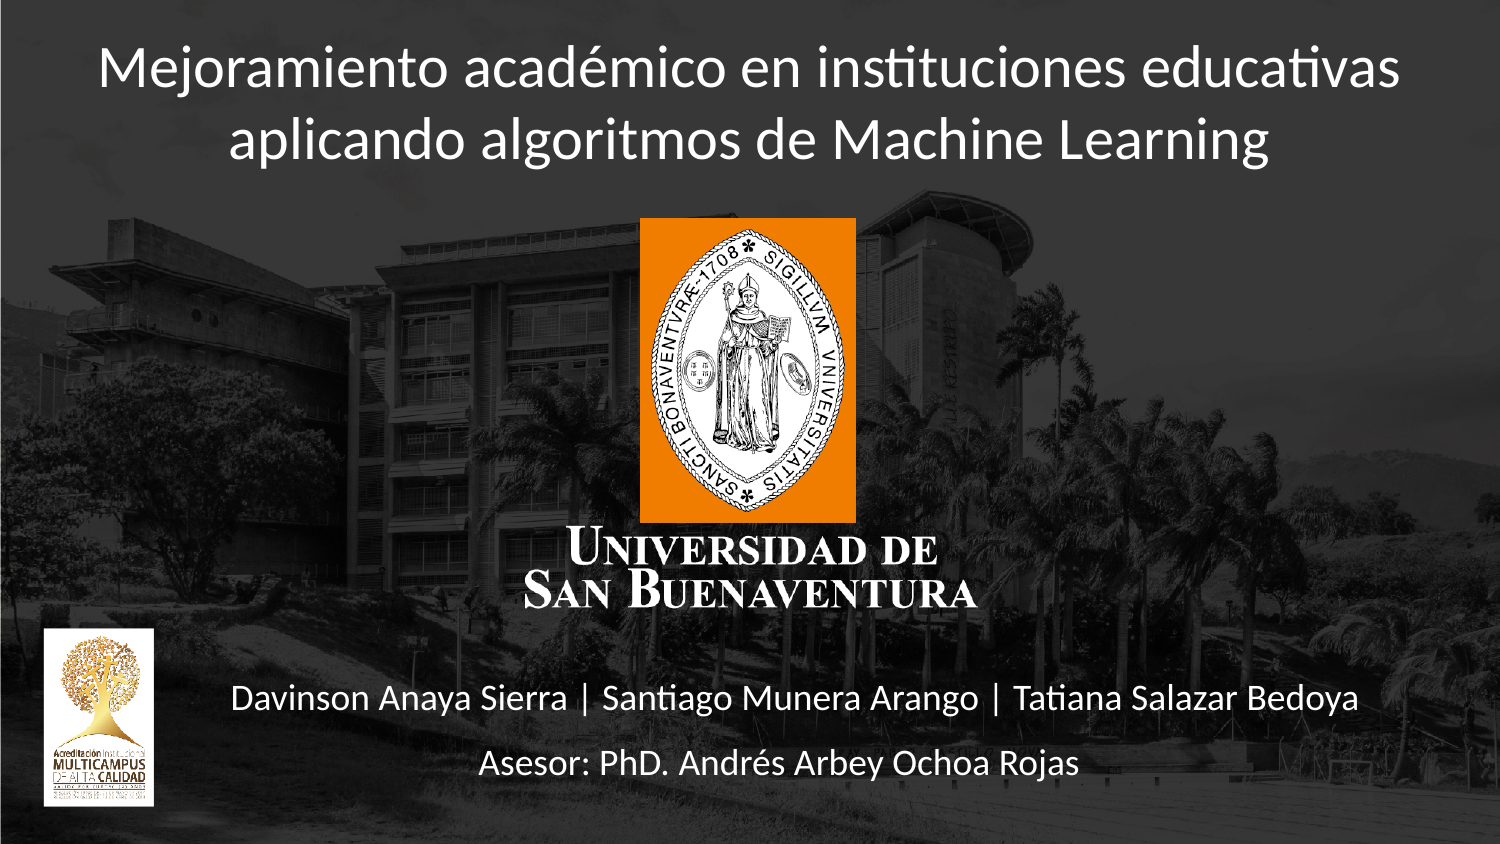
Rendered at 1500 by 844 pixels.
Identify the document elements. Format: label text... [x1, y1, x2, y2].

text_box Davinson Anaya Sierra | Santiago Munera Arango | Tatiana Salazar Bedoya [136, 665, 1455, 726]
text_box Asesor: PhD. Andrés Arbey Ochoa Rojas [439, 730, 1119, 791]
picture [0, 0, 1500, 844]
text_box Mejoramiento académico en instituciones educativas aplicando algoritmos de Machine Learning [63, 0, 1437, 199]
